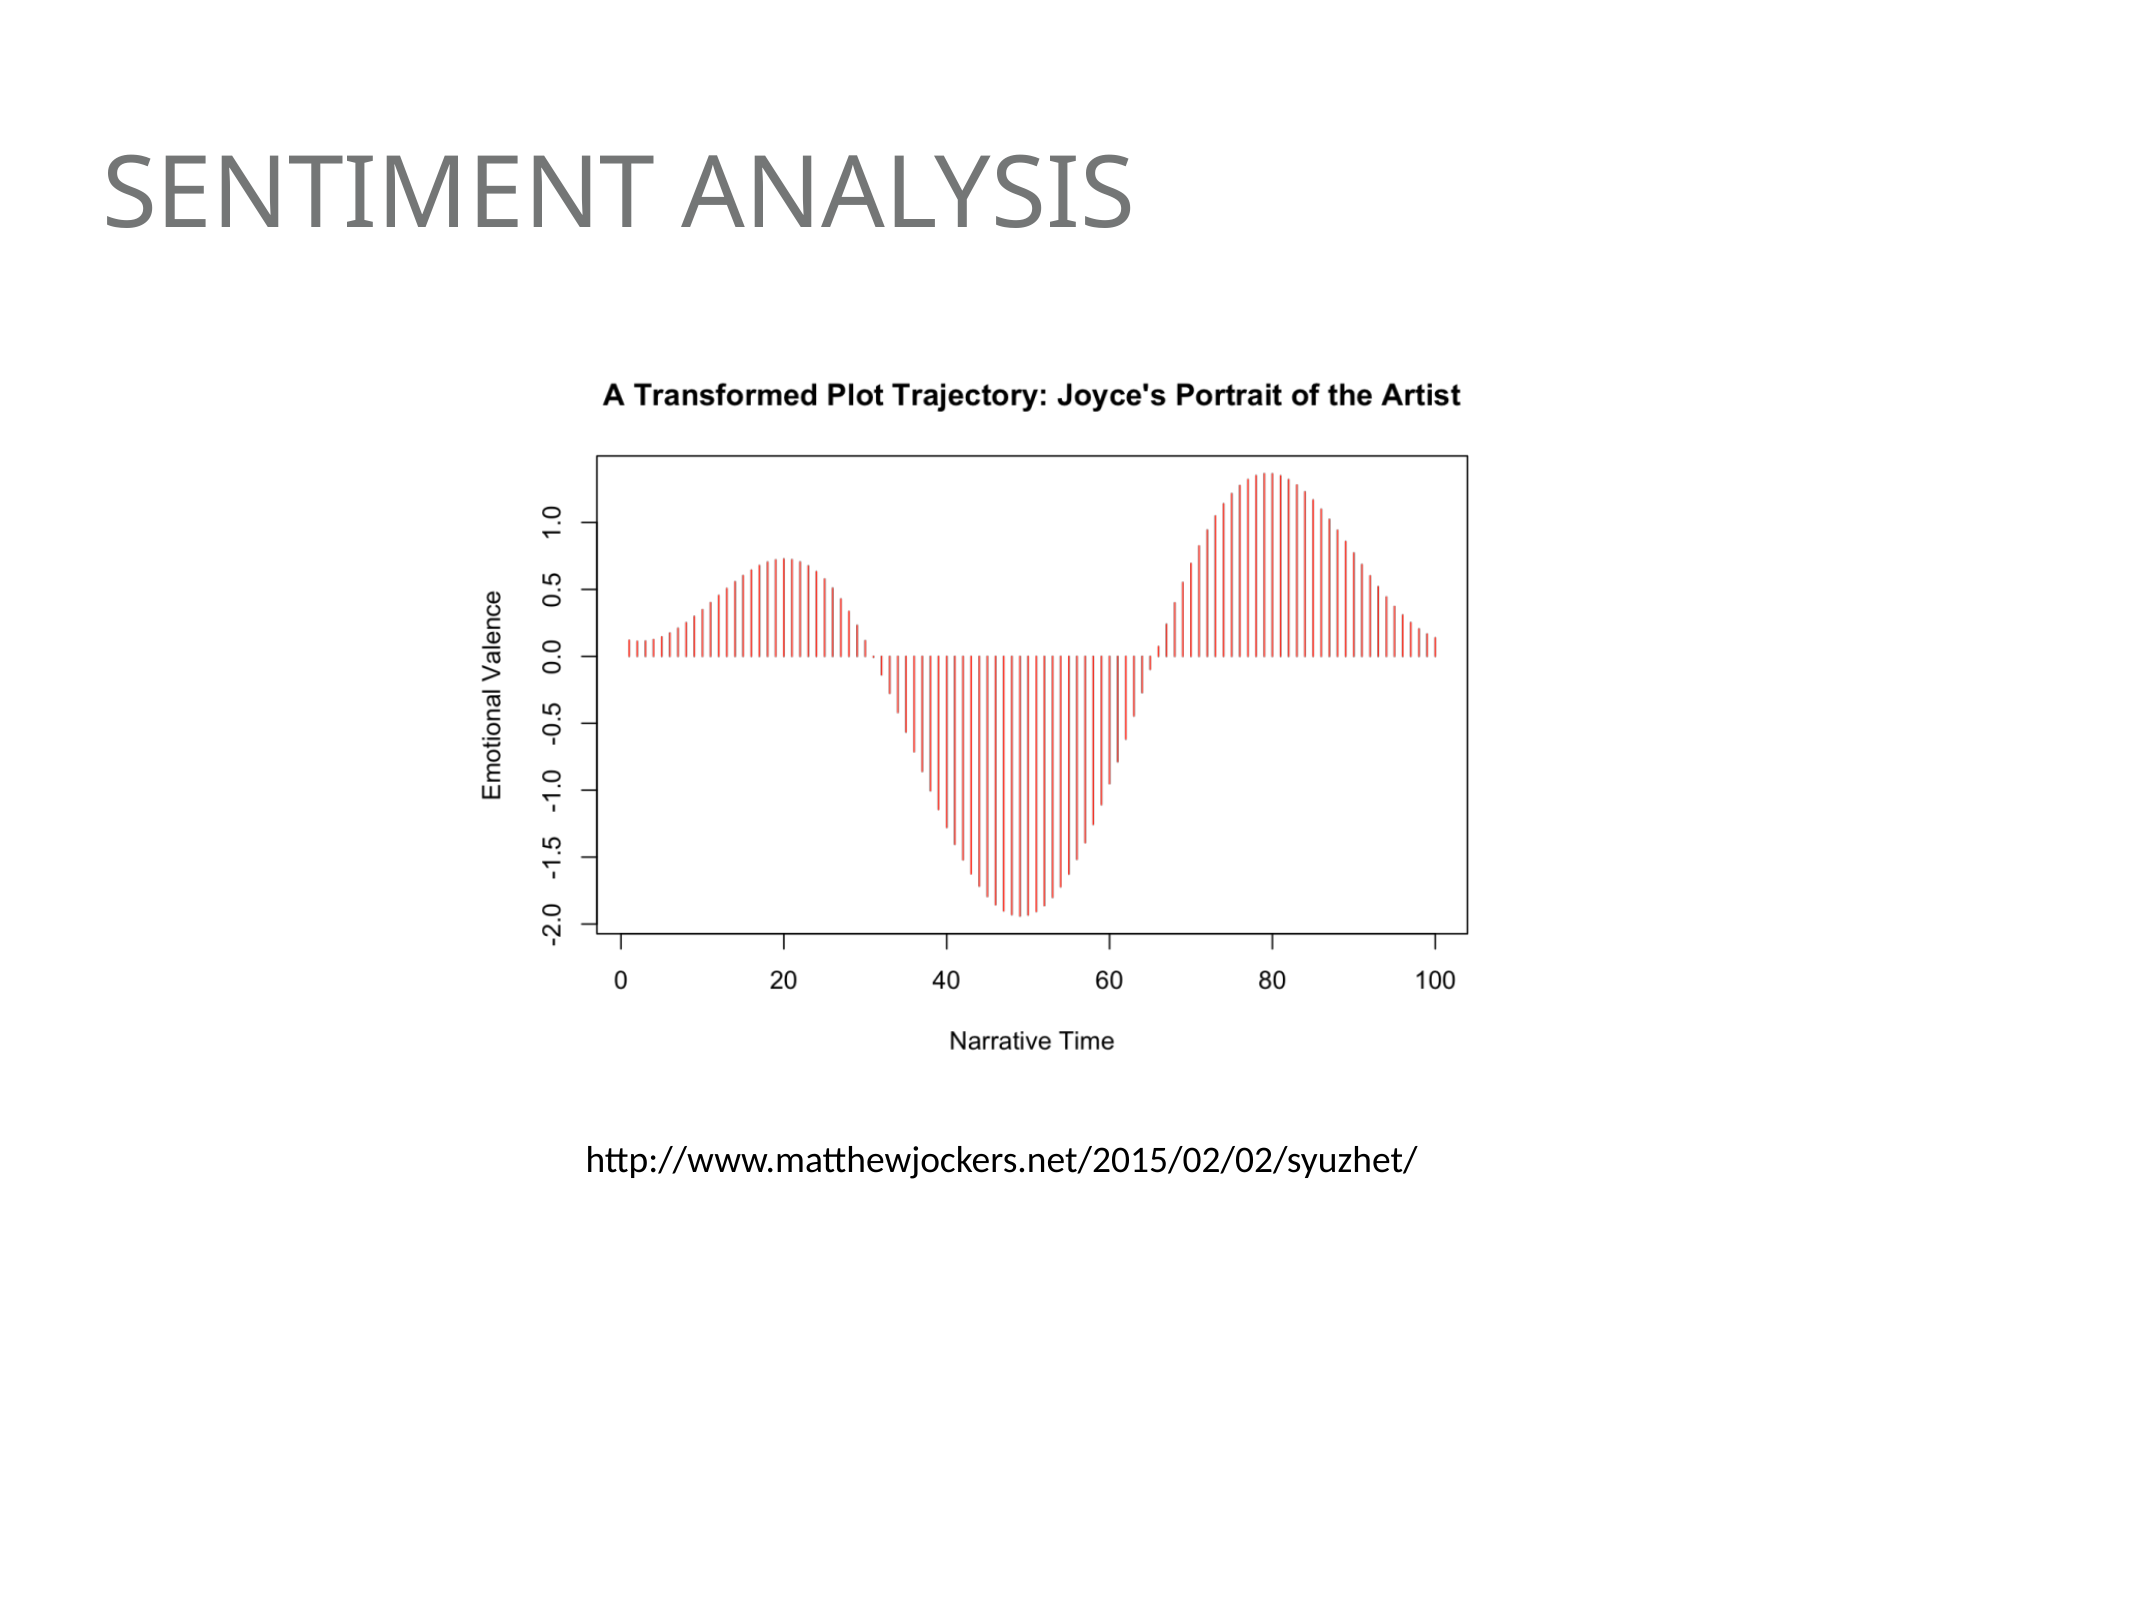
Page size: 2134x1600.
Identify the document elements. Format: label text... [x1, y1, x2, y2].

title SenTiment Analysis [93, 118, 2041, 238]
picture [472, 332, 1532, 1088]
text_box http://www.matthewjockers.net/2015/02/02/syuzhet/ [578, 1127, 1426, 1188]
